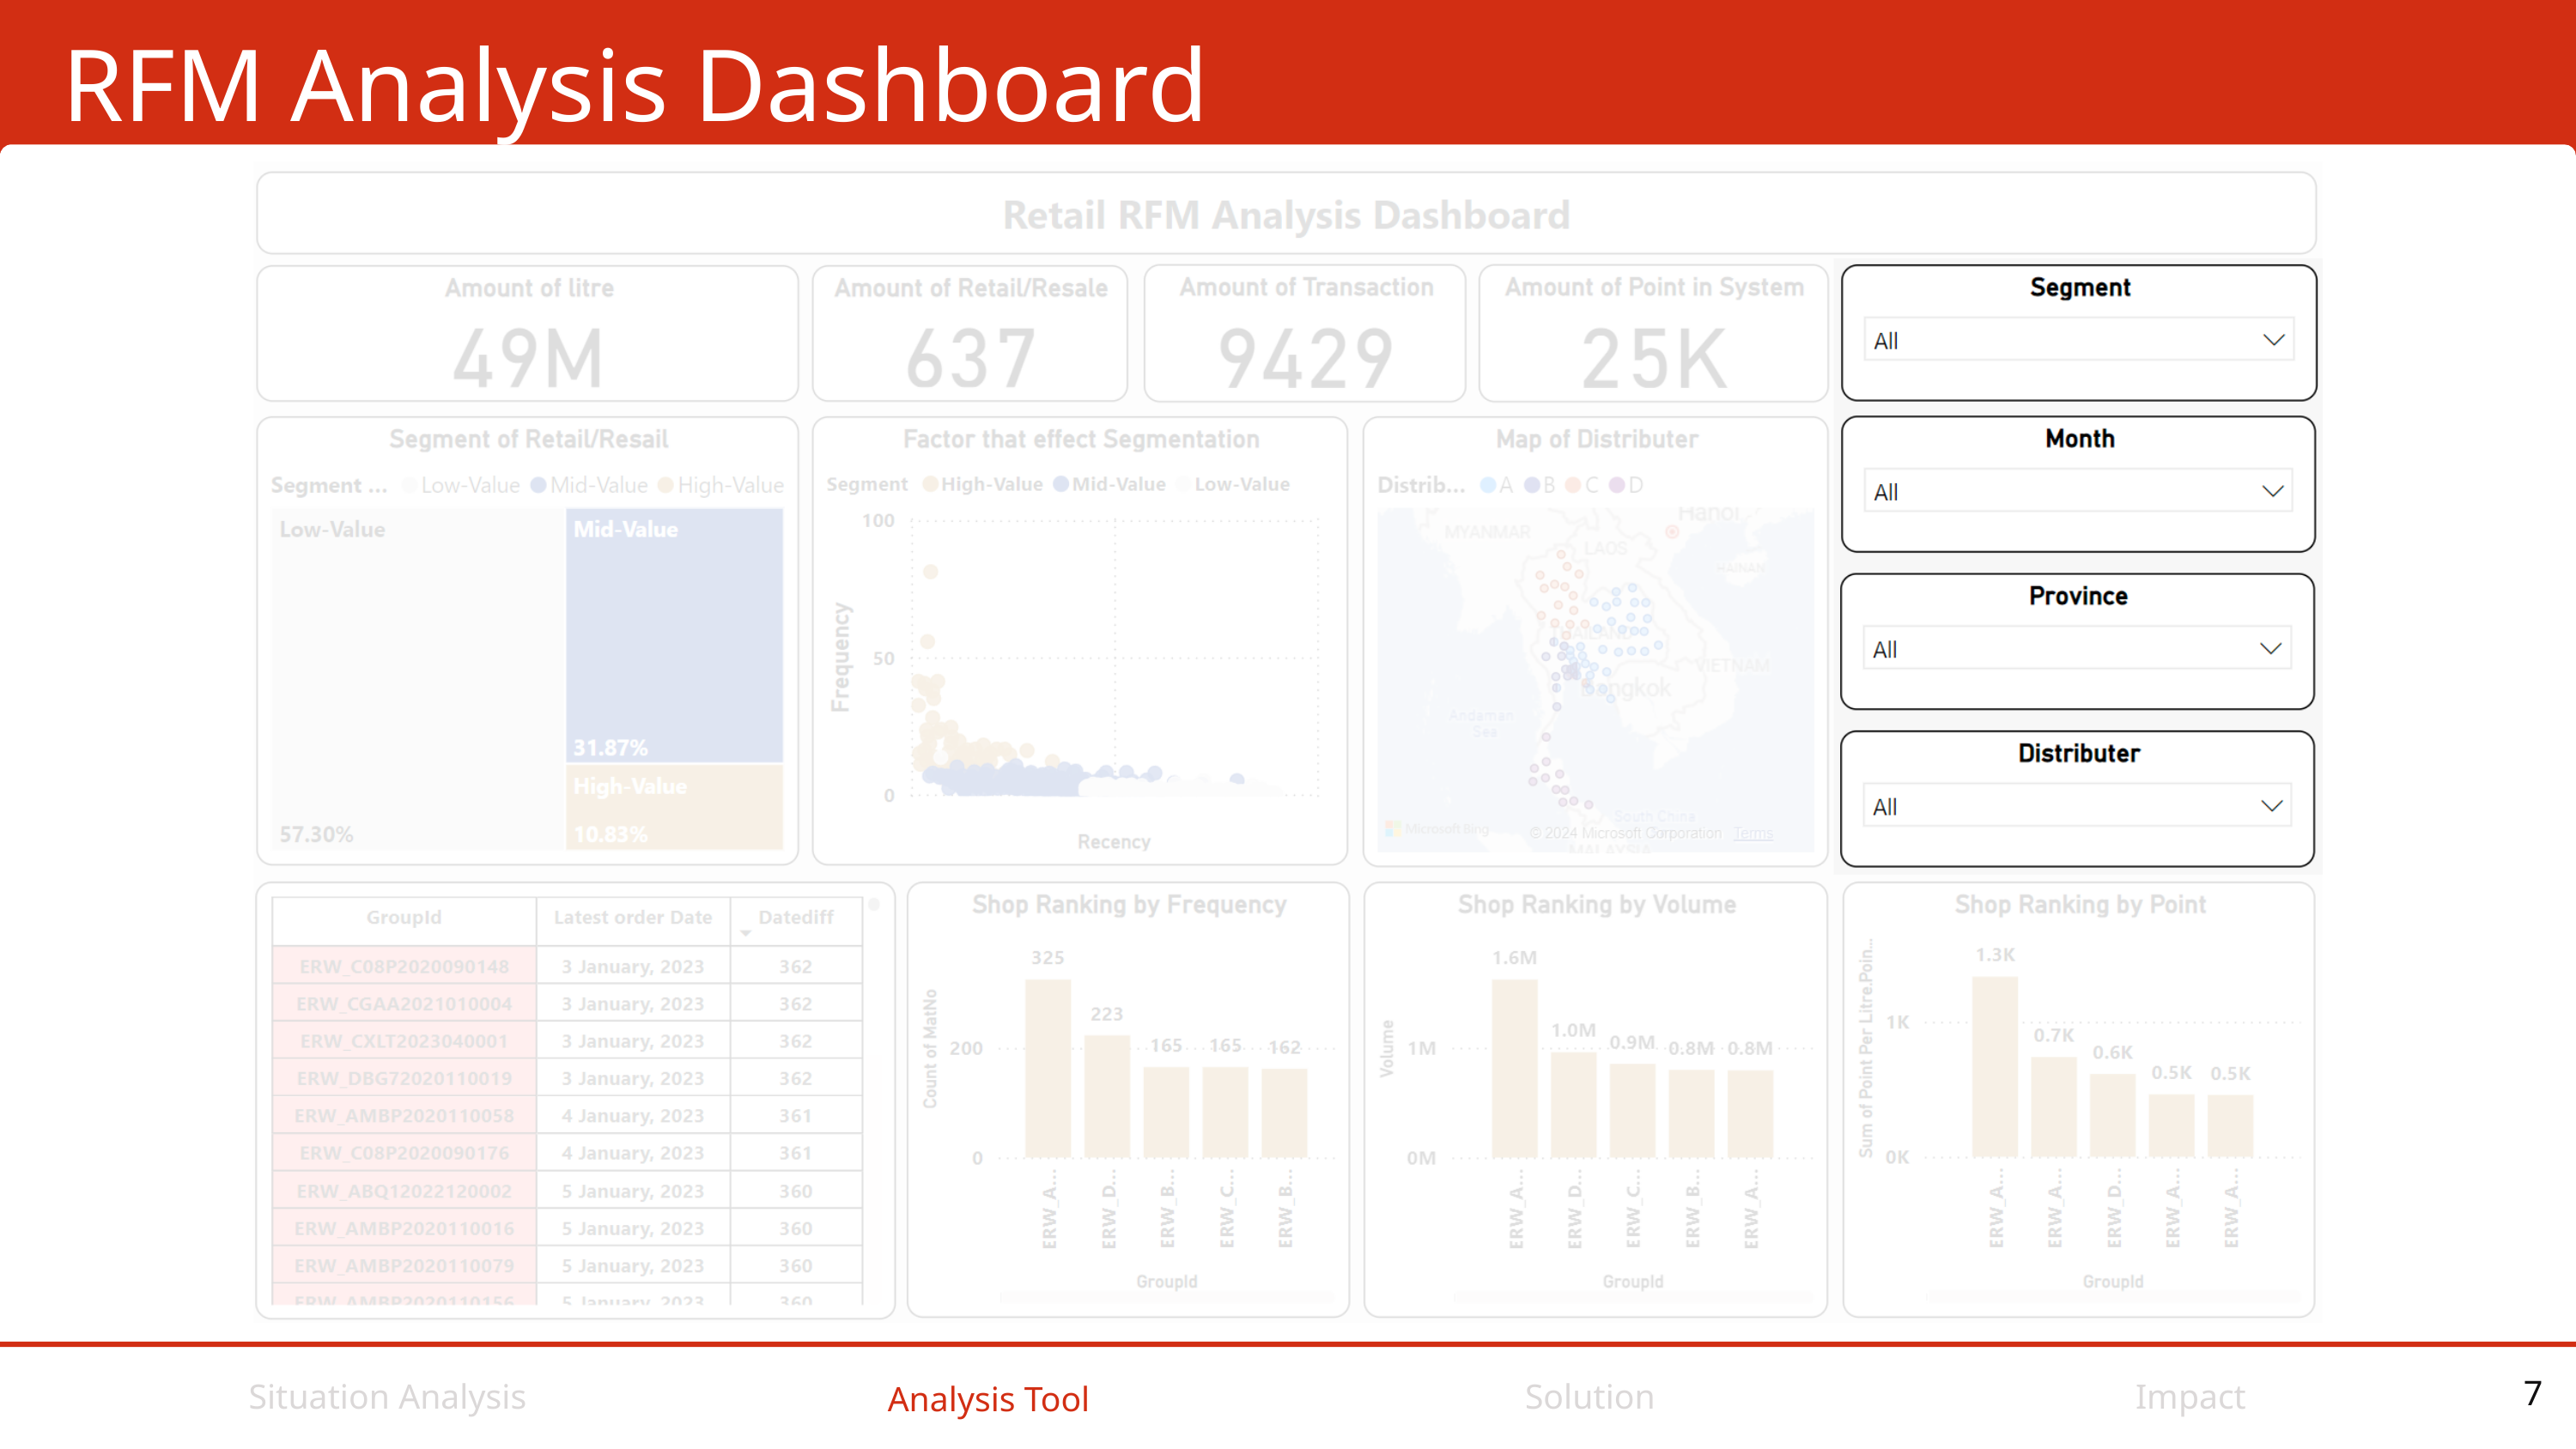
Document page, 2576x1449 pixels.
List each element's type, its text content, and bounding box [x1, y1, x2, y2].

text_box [0, 144, 2576, 1449]
text_box RFM Analysis Dashboard [62, 2, 2432, 141]
